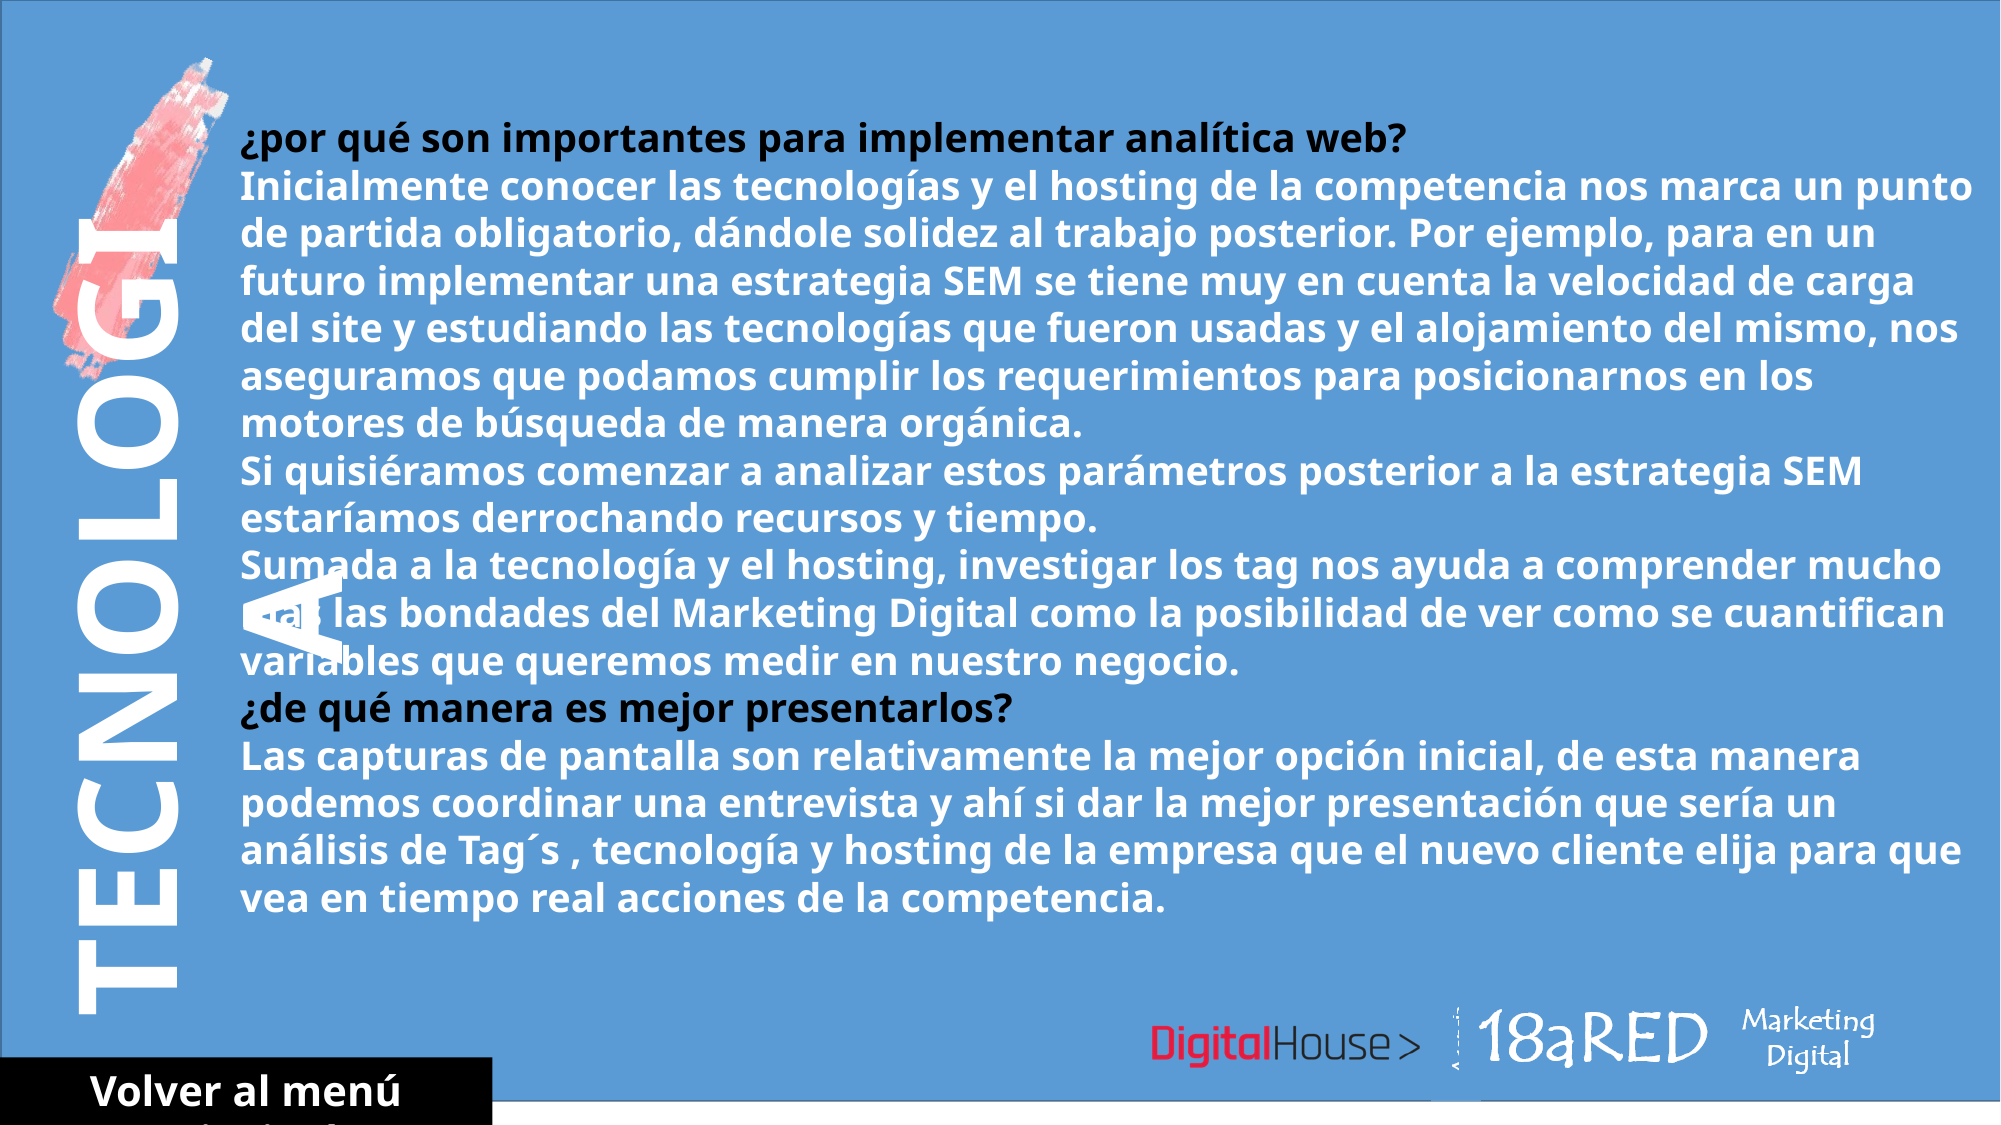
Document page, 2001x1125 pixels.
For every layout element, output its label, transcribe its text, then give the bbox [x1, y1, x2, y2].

text_box TECNOLOGIA [32, 155, 377, 1057]
picture [0, 0, 2001, 1125]
text_box ¿por qué son importantes para implementar analítica web? Inicialmente conocer las tecnologías y el hosting de la competencia nos marca un punto de partida obligatorio, dándole solidez al trabajo posterior. Por ejemplo, para en un futuro implementar una estrategia SEM se tiene muy en cuenta la velocidad de carga del site y estudiando las tecnologías que fueron usadas y el alojamiento del mismo, nos aseguramos que podamos cumplir los requerimientos para posicionarnos en los motores de búsqueda de manera orgánica. Si quisiéramos comenzar a analizar estos parámetros posterior a la estrategia SEM estaríamos derrochando recursos y tiempo. Sumada a la tecnología y el hosting, investigar los tag nos ayuda a comprender mucho mas las bondades del Marketing Digital como la posibilidad de ver como se cuantifican variables que queremos medir en nuestro negocio. ¿de qué manera es mejor presentarlos? Las capturas de pantalla son relativamente la mejor opción inicial, de esta manera podemos coordinar una entrevista y ahí si dar la mejor presentación que sería un análisis de Tag´s , tecnología y hosting de la empresa que el nuevo cliente elija para que vea en tiempo real acciones de la competencia. [322, 105, 2000, 928]
text_box Volver al menú principal [0, 1057, 493, 1125]
